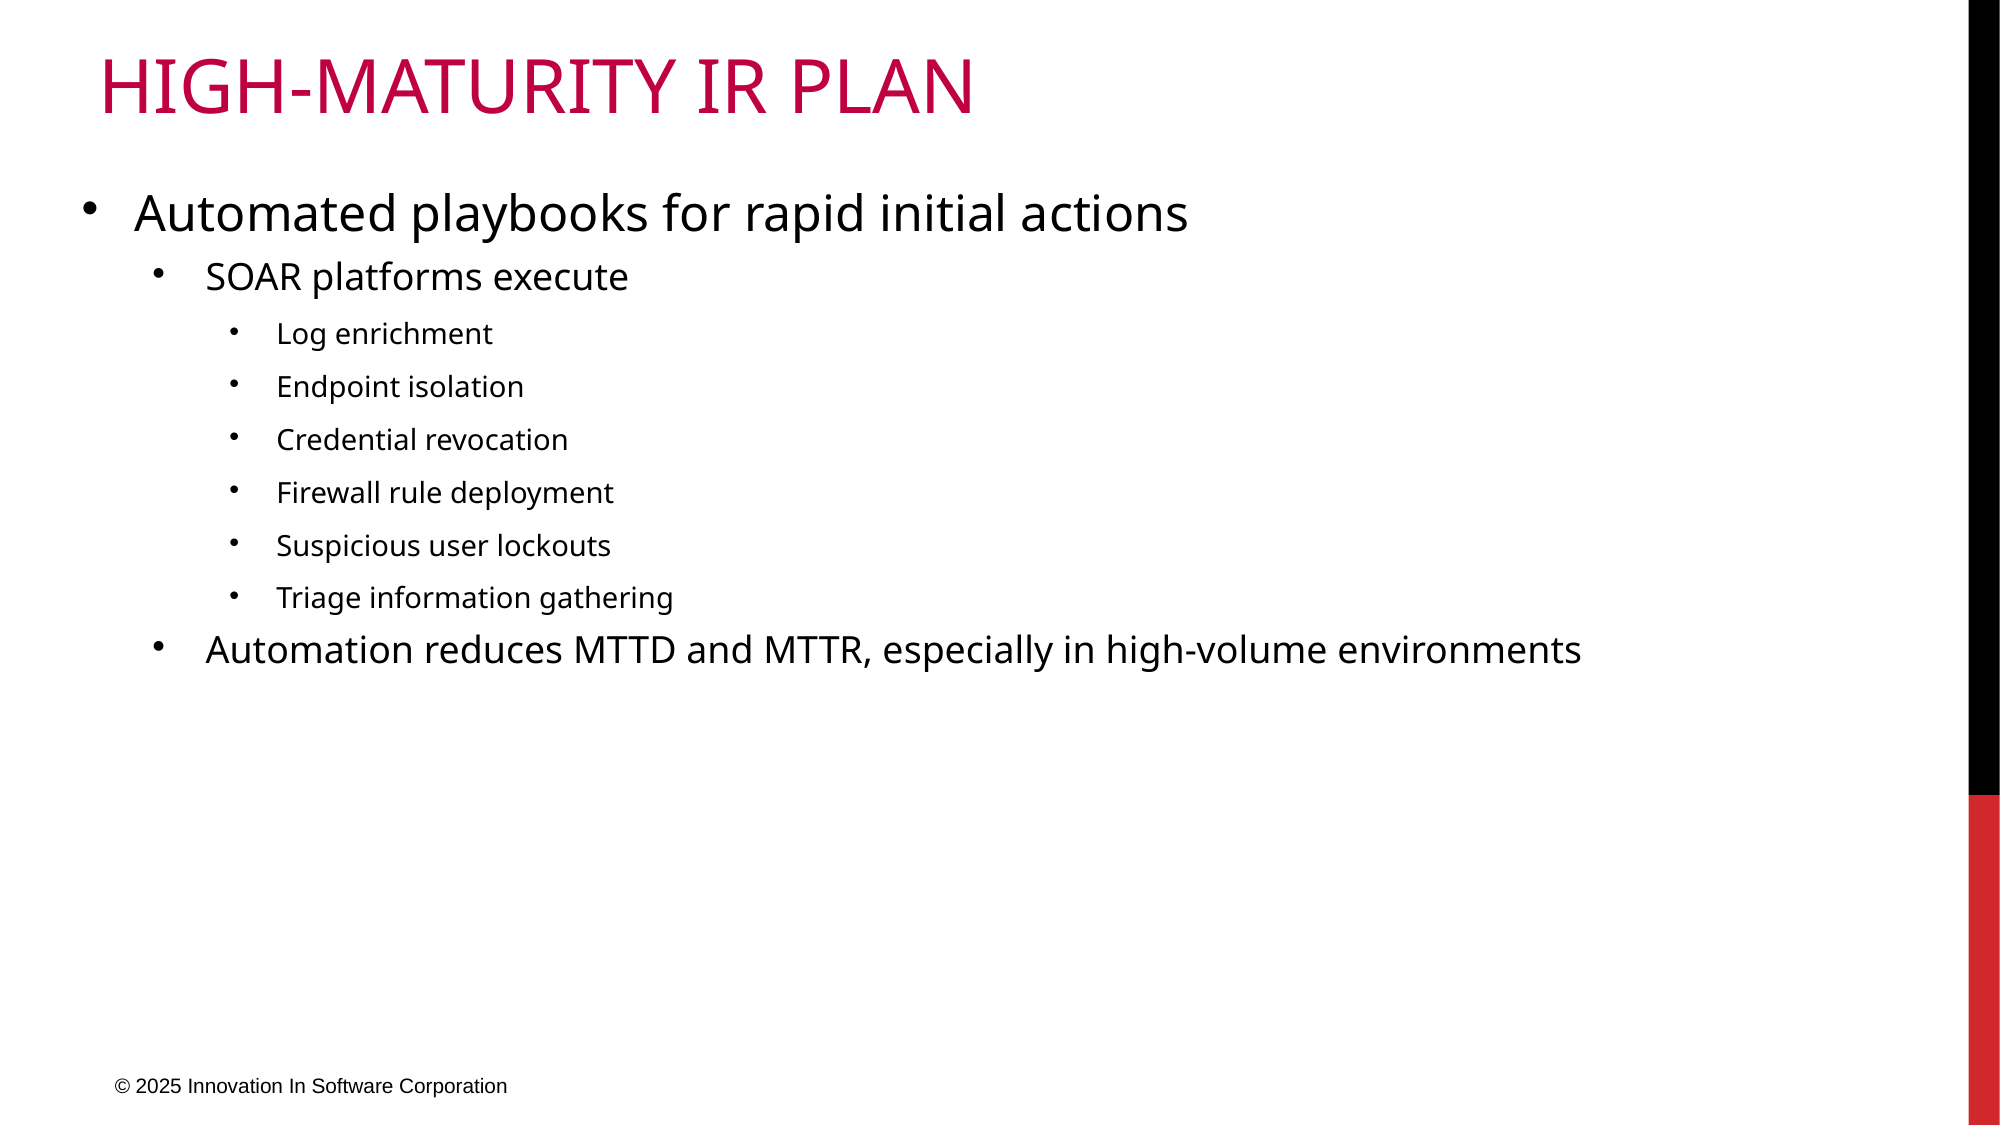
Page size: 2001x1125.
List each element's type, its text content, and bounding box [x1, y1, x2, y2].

title High-Maturity IR Plan [98, 0, 1770, 186]
footer © 2025 Innovation In Software Corporation [99, 1065, 850, 1112]
list Automated playbooks for rapid initial actions SOAR platforms execute Log enrichment Endpoint isolation Credential revocation Firewall rule deployment Suspicious user lockouts Triage information gathering Automation reduces MTTD and MTTR, especially in high-volume environments [63, 181, 1761, 999]
